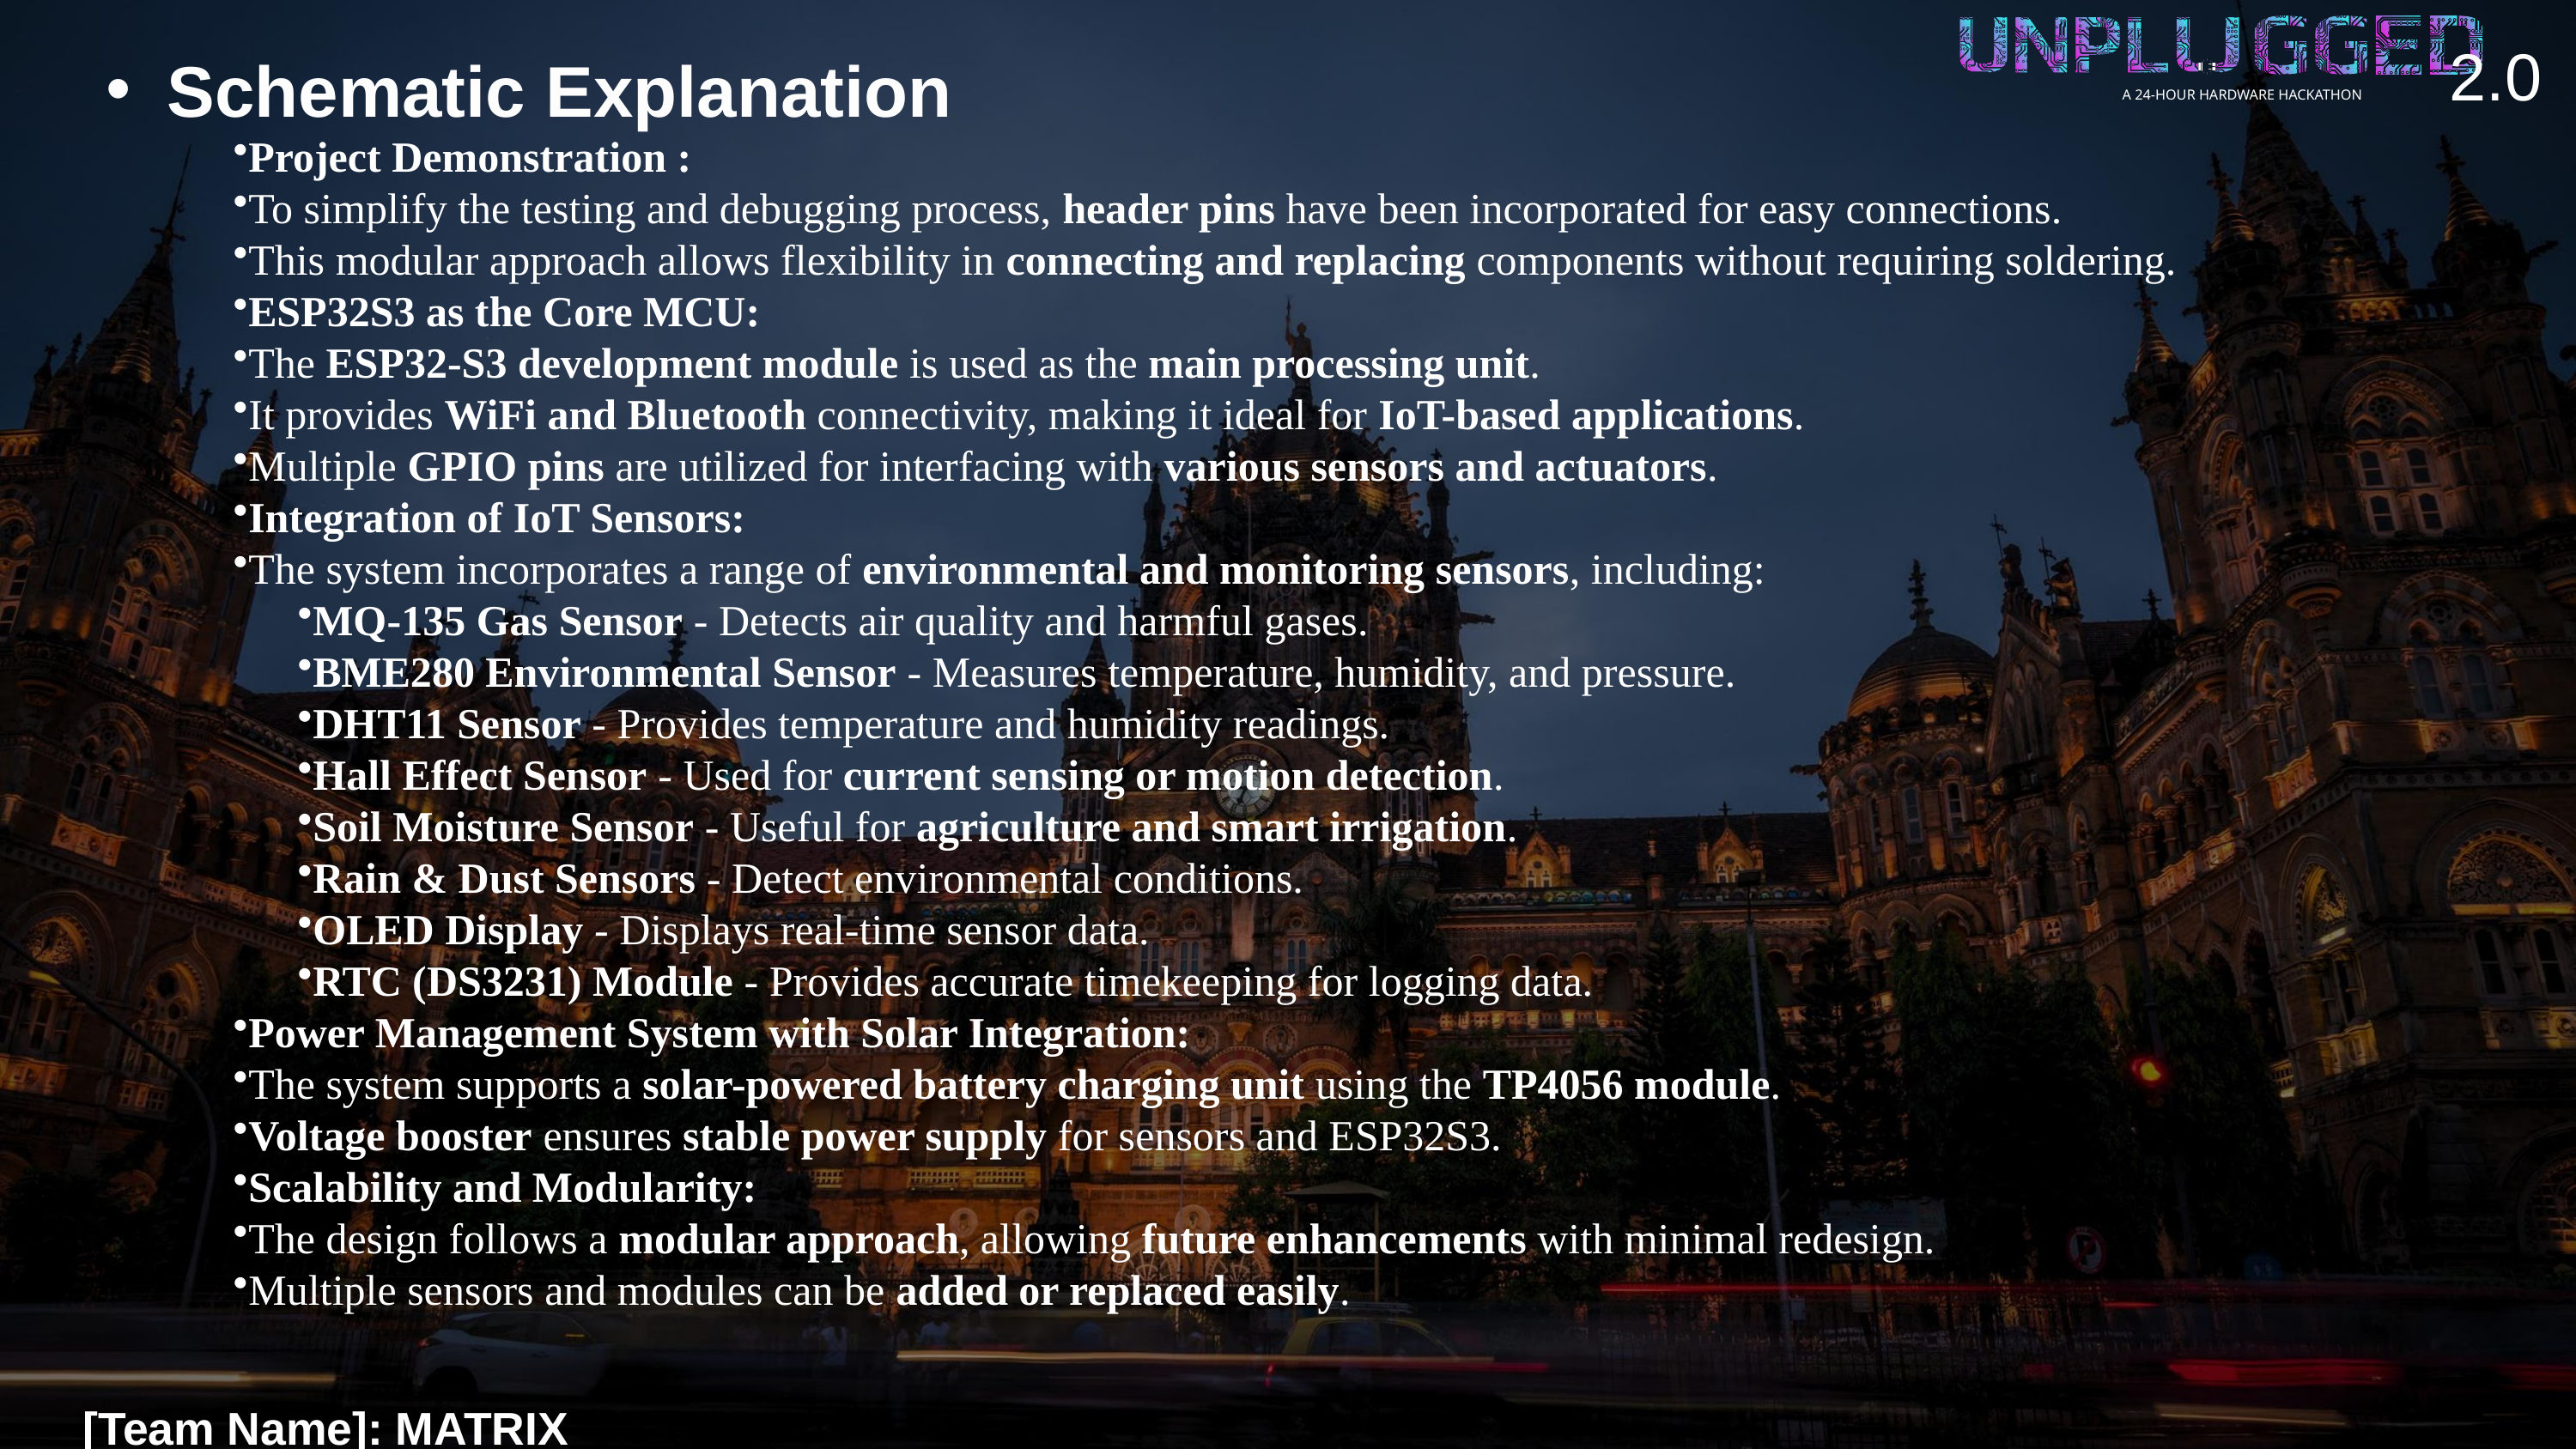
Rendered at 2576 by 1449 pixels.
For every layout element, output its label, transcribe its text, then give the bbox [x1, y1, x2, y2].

text_box [Team Name]: MATRIX [82, 1377, 900, 1449]
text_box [1941, 0, 2576, 115]
text_box [0, 0, 2576, 1449]
text_box Schematic Explanation [45, 10, 1413, 131]
text_box Project Demonstration : To simplify the testing and debugging process, header pins have been incorporated for easy connections. This modular approach allows flexibility in connecting and replacing components without requiring soldering. ESP32S3 as the Core MCU: The ESP32-S3 development module is used as the main processing unit. It provides WiFi and Bluetooth connectivity, making it ideal for IoT-based applications. Multiple GPIO pins are utilized for interfacing with various sensors and actuators. Integration of IoT Sensors: The system incorporates a range of environmental and monitoring sensors, including: MQ-135 Gas Sensor - Detects air quality and harmful gases. BME280 Environmental Sensor - Measures temperature, humidity, and pressure. DHT11 Sensor - Provides temperature and humidity readings. Hall Effect Sensor - Used for current sensing or motion detection. Soil Moisture Sensor - Useful for agriculture and smart irrigation. Rain & Dust Sensors - Detect environmental conditions. OLED Display - Displays real-time sensor data. RTC (DS3231) Module - Provides accurate timekeeping for logging data. Power Management System with Solar Integration: The system supports a solar-powered battery charging unit using the TP4056 module. Voltage booster ensures stable power supply for sensors and ESP32S3. Scalability and Modularity: The design follows a modular approach, allowing future enhancements with minimal redesign. Multiple sensors and modules can be added or replaced easily. [220, 122, 2511, 1359]
